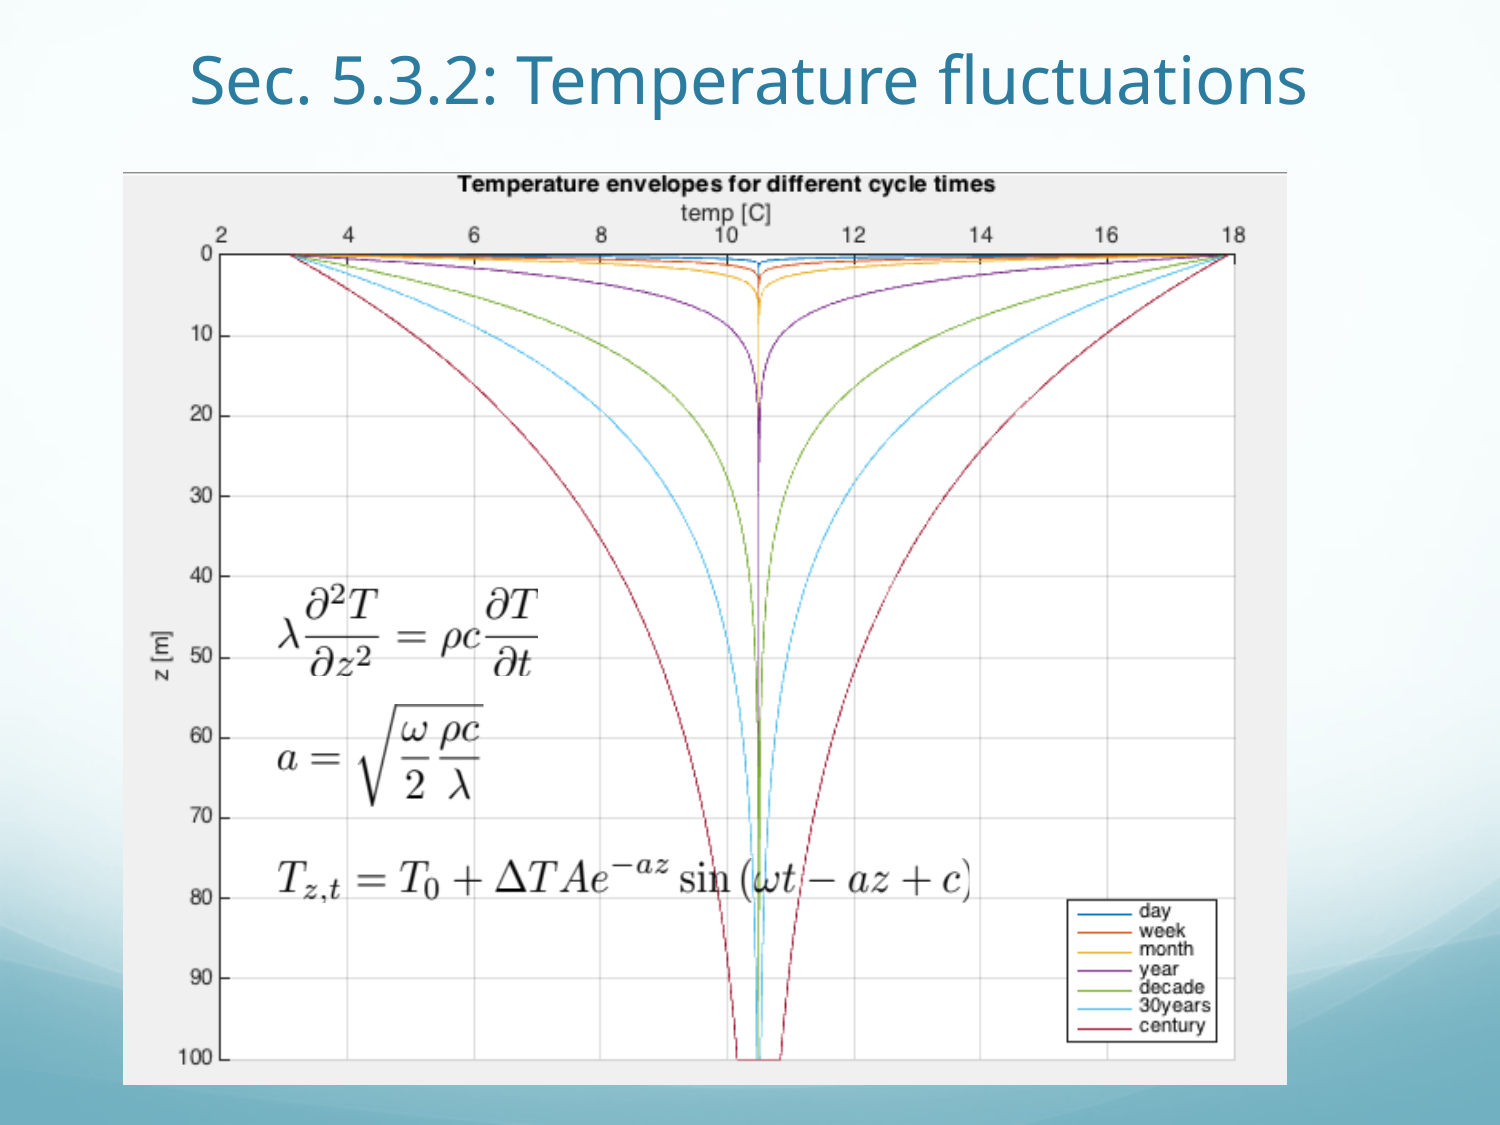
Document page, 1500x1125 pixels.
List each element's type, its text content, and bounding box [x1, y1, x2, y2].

title Sec. 5.3.2: Temperature fluctuations [90, 17, 1410, 126]
picture [123, 172, 1288, 1086]
